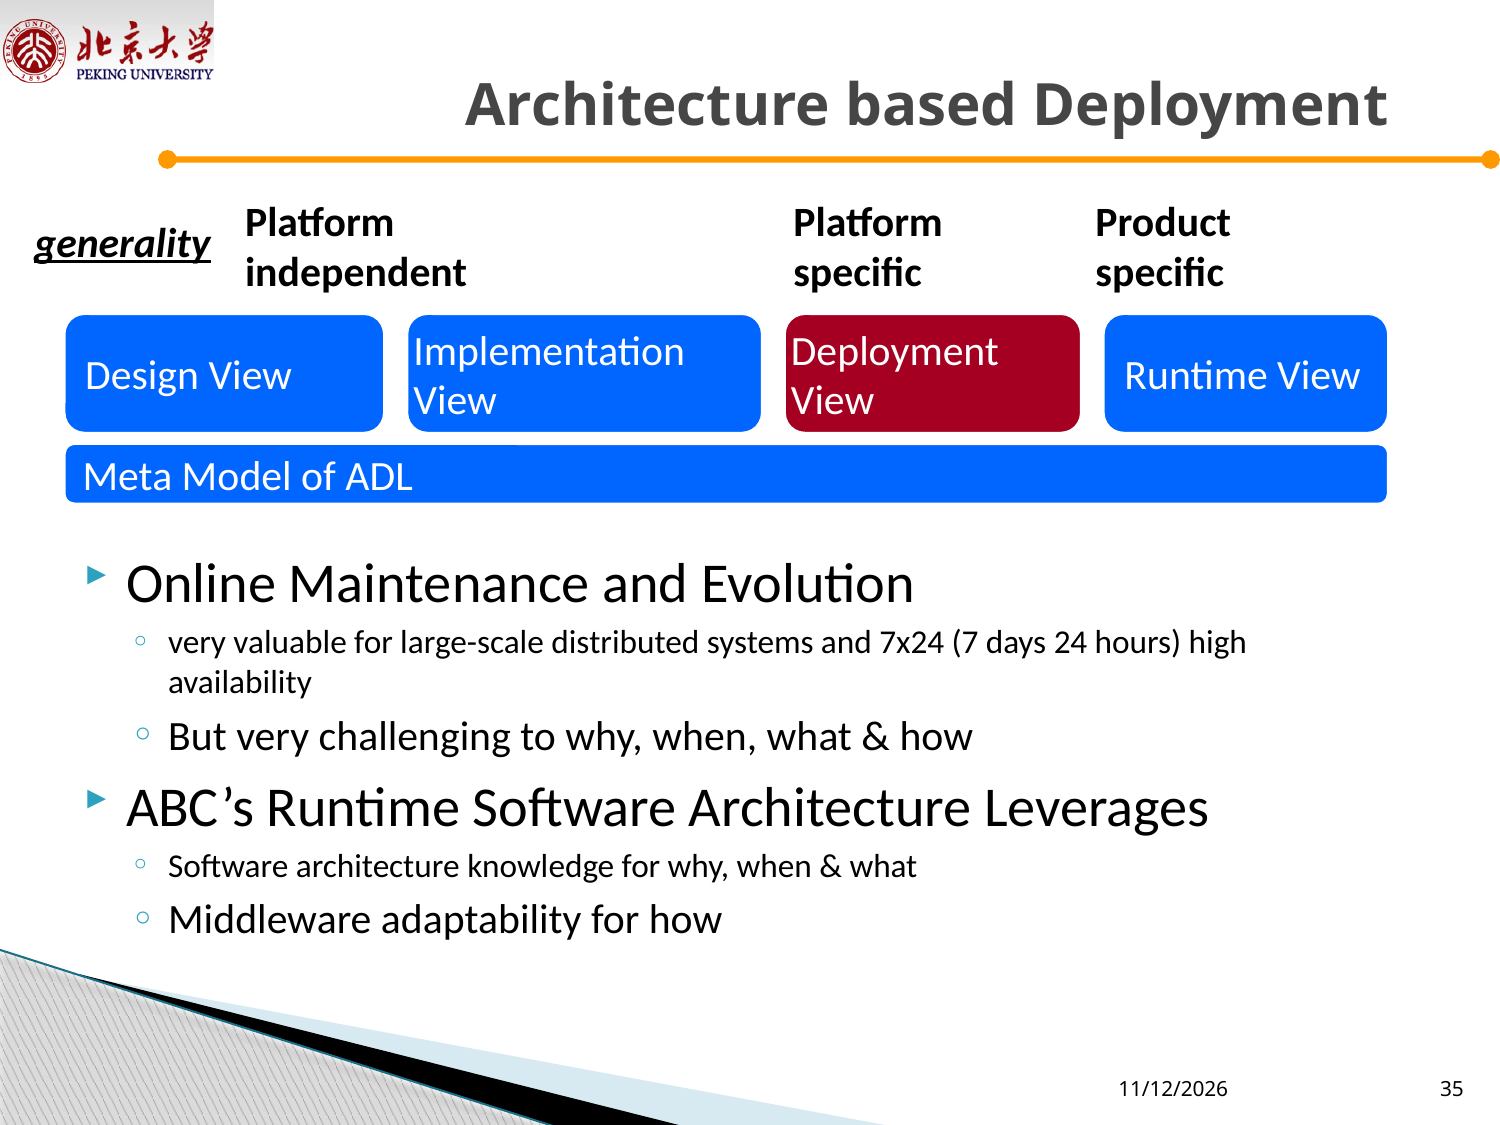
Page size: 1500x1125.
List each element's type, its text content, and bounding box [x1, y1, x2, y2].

text_box Implementation View [407, 314, 762, 433]
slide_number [1103, 1051, 1418, 1112]
text_box Product specific [1080, 187, 1376, 303]
title Architecture based Deployment [53, 8, 1404, 197]
text_box generality [19, 208, 226, 273]
list Online Maintenance and Evolution very valuable for large-scale distributed systems and 7x24 (7 days 24 hours) high availability But very challenging to why, when, what & how ABC’s Runtime Software Architecture Leverages Software architecture knowledge for why, when & what Middleware adaptability for how [51, 538, 1402, 1024]
text_box Platform independent [230, 187, 561, 303]
text_box Platform specific [778, 187, 1046, 303]
text_box Deployment View [785, 314, 1081, 433]
picture [0, 0, 214, 83]
text_box Runtime View [1103, 314, 1388, 433]
slide_number 35 [1418, 1051, 1479, 1112]
text_box [161, 153, 1497, 166]
text_box Design View [64, 314, 384, 433]
text_box Meta Model of ADL [64, 444, 1388, 504]
